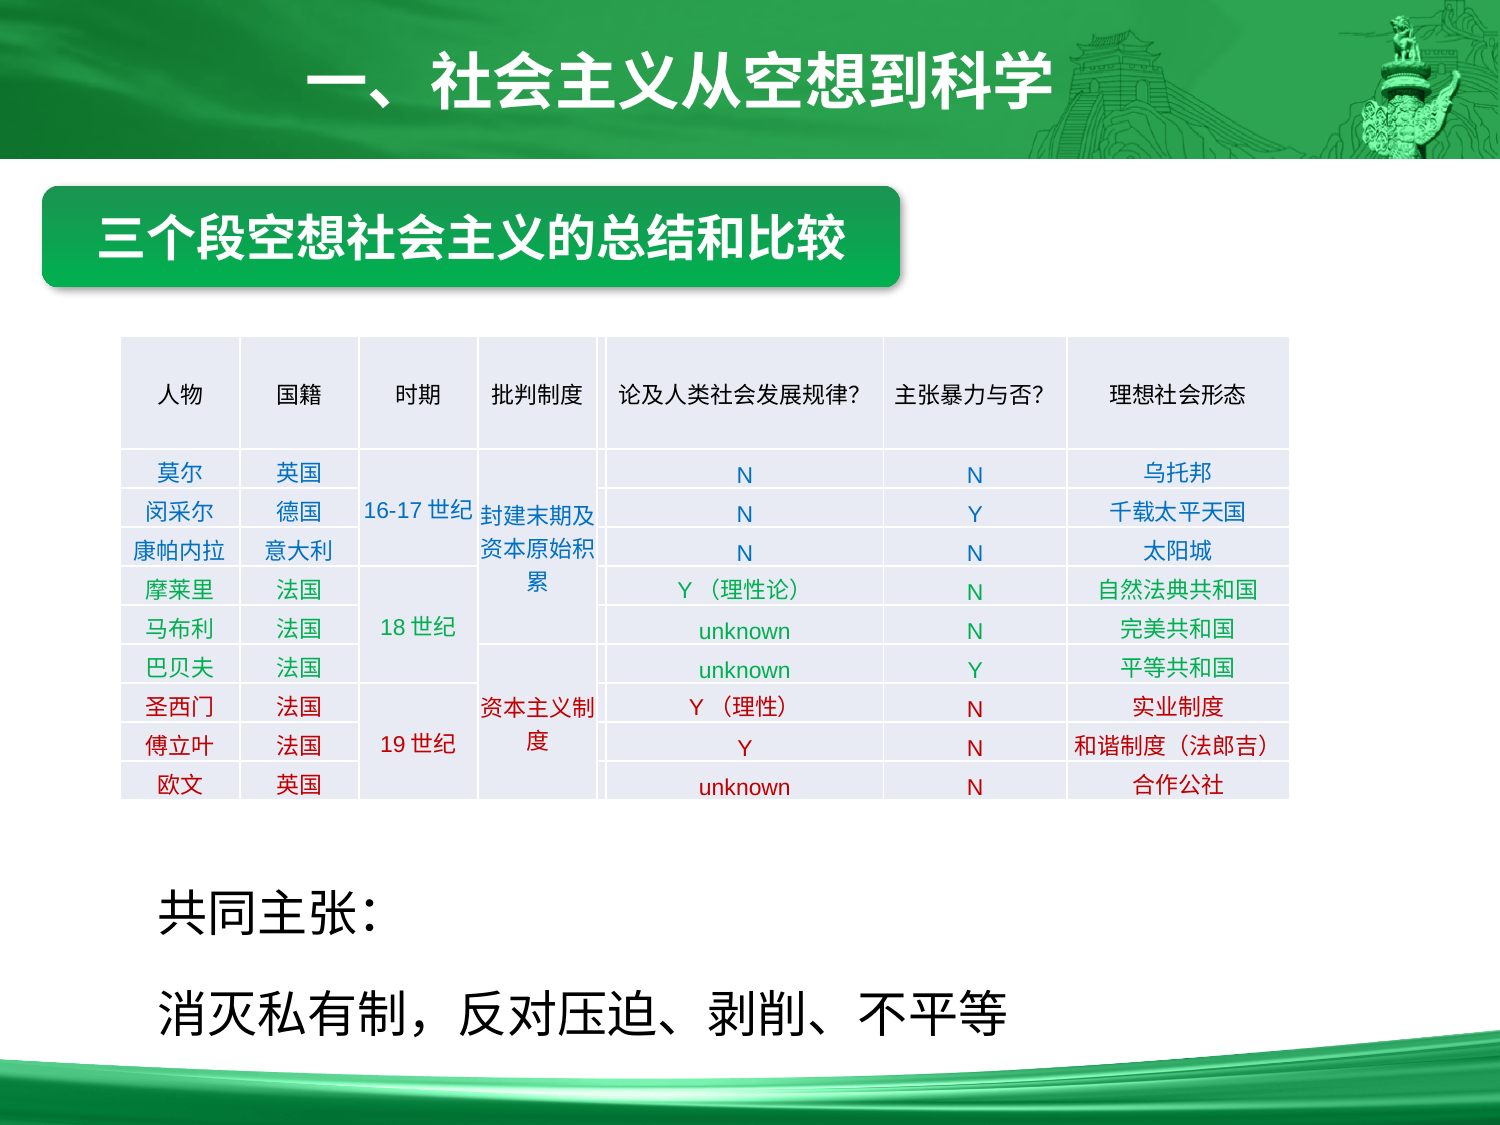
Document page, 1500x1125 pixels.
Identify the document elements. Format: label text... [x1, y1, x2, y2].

table_cell [598, 606, 605, 643]
table_cell 16-17世纪 [360, 450, 477, 565]
table_cell Y [607, 723, 883, 760]
table_cell N [884, 606, 1066, 643]
table_cell 和谐制度（法郎吉） [1068, 723, 1289, 760]
table_cell 康帕内拉 [121, 528, 239, 565]
table_cell 圣西门 [121, 684, 239, 721]
table_cell 闵采尔 [121, 489, 239, 526]
table_cell [598, 450, 605, 487]
table_cell Y（理性） [607, 684, 883, 721]
table_header 主张暴力与否？ [884, 337, 1066, 448]
table_cell Y（理性论） [607, 567, 883, 604]
table_cell [598, 762, 605, 799]
table_header 国籍 [241, 337, 358, 448]
table_cell 莫尔 [121, 450, 239, 487]
table_cell Y [884, 489, 1066, 526]
text_box 一、社会主义从空想到科学 [0, 34, 1361, 125]
table_cell unknown [607, 762, 883, 799]
table_cell 法国 [241, 684, 358, 721]
table_cell 英国 [241, 762, 358, 799]
table_cell [598, 528, 605, 565]
table_cell 法国 [241, 567, 358, 604]
table_cell 德国 [241, 489, 358, 526]
table_cell N [607, 450, 883, 487]
text_box 三个段空想社会主义的总结和比较 [41, 185, 901, 288]
table_cell [598, 645, 605, 682]
table_cell 完美共和国 [1068, 606, 1289, 643]
table_cell 法国 [241, 723, 358, 760]
table_cell 实业制度 [1068, 684, 1289, 721]
picture [0, 0, 1500, 159]
table_cell Y [884, 645, 1066, 682]
table_cell 千载太平天国 [1068, 489, 1289, 526]
table_cell 资本主义制度 [479, 645, 596, 799]
table_cell 封建末期及资本原始积累 [479, 450, 596, 643]
table_header 理想社会形态 [1068, 337, 1289, 448]
table_cell 法国 [241, 606, 358, 643]
table_cell 18世纪 [360, 567, 477, 682]
table_cell 合作公社 [1068, 762, 1289, 799]
table_cell 马布利 [121, 606, 239, 643]
table_header 批判制度 [479, 337, 596, 448]
table_cell 太阳城 [1068, 528, 1289, 565]
table_cell 自然法典共和国 [1068, 567, 1289, 604]
table_cell N [884, 528, 1066, 565]
table_cell 傅立叶 [121, 723, 239, 760]
table_cell 乌托邦 [1068, 450, 1289, 487]
table_cell unknown [607, 606, 883, 643]
table_cell 法国 [241, 645, 358, 682]
table_cell N [884, 684, 1066, 721]
table_header [598, 337, 605, 448]
table_cell [598, 567, 605, 604]
table_header 时期 [360, 337, 477, 448]
picture [0, 1027, 1500, 1125]
table_header 论及人类社会发展规律？ [607, 337, 883, 448]
table_cell N [884, 762, 1066, 799]
table_header 人物 [121, 337, 239, 448]
table_cell N [607, 528, 883, 565]
table_cell [598, 489, 605, 526]
table_cell N [607, 489, 883, 526]
table_cell [598, 723, 605, 760]
table_cell N [884, 567, 1066, 604]
table_cell [598, 684, 605, 721]
table_cell 欧文 [121, 762, 239, 799]
table_cell 巴贝夫 [121, 645, 239, 682]
table_cell 意大利 [241, 528, 358, 565]
table_cell 摩莱里 [121, 567, 239, 604]
table_cell N [884, 450, 1066, 487]
table_cell 19世纪 [360, 684, 477, 799]
table_cell N [884, 723, 1066, 760]
text_box 共同主张： 消灭私有制，反对压迫、剥削、不平等 [142, 862, 1109, 1050]
table_cell 平等共和国 [1068, 645, 1289, 682]
table_cell 英国 [241, 450, 358, 487]
table_cell unknown [607, 645, 883, 682]
